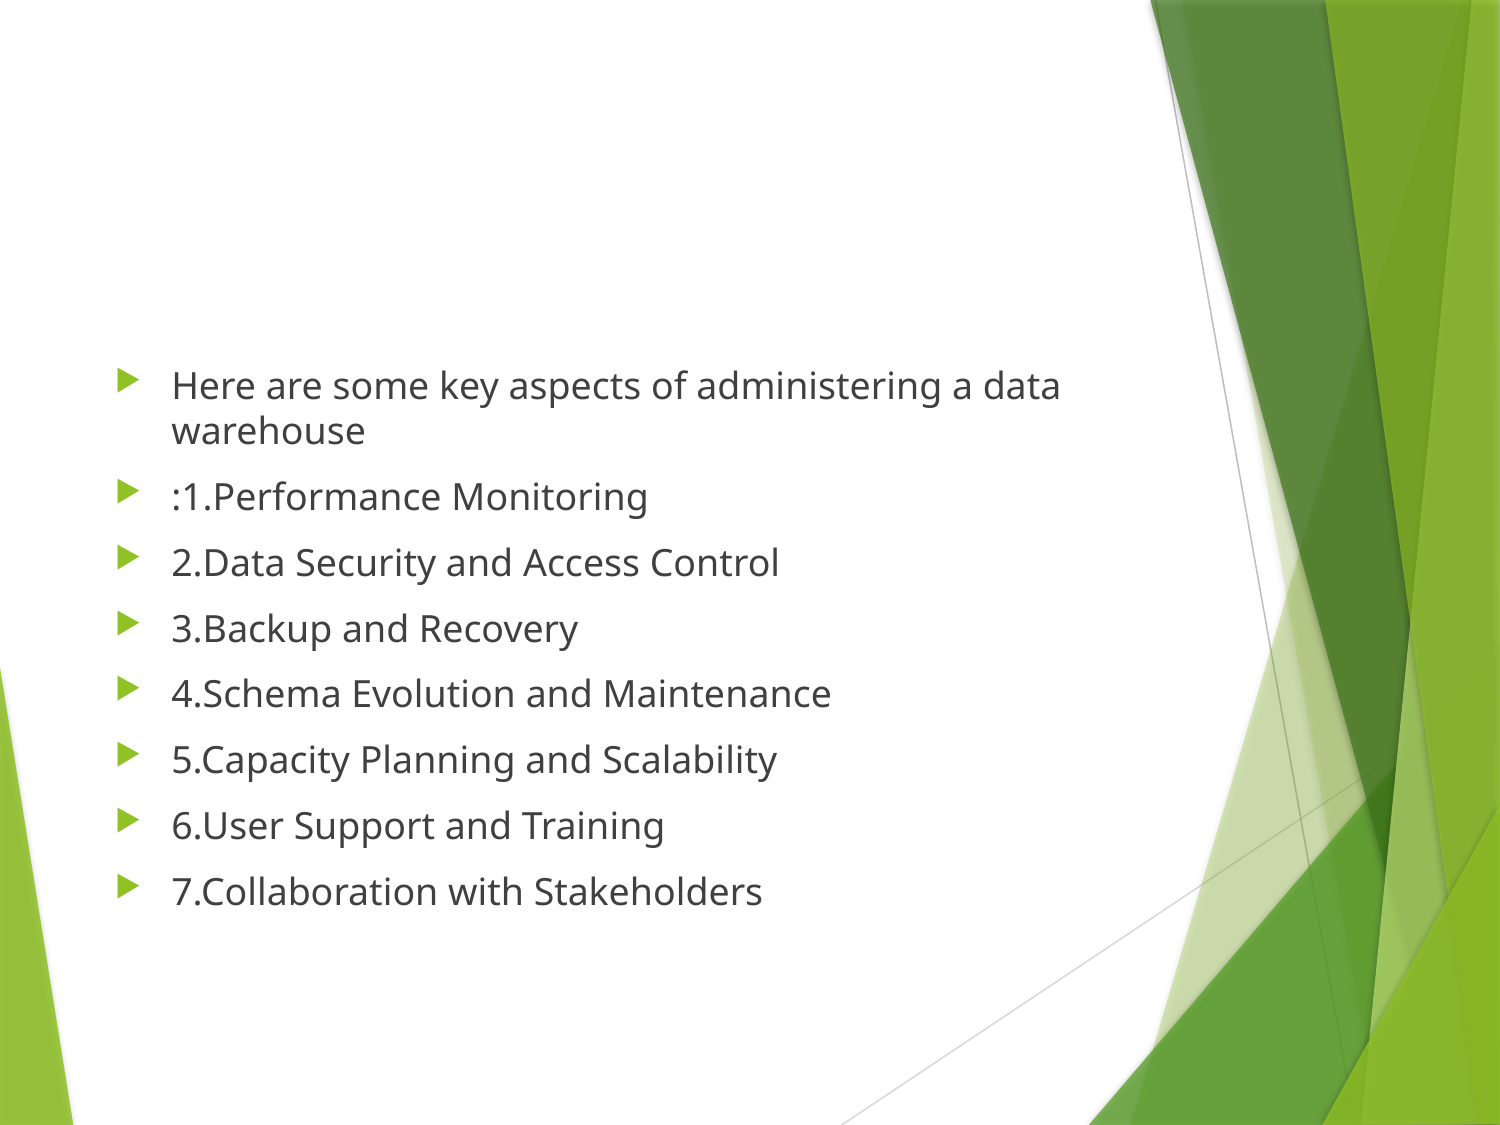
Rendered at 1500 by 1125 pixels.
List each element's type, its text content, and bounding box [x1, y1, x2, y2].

list Here are some key aspects of administering a data warehouse :1.Performance Monitoring 2.Data Security and Access Control 3.Backup and Recovery 4.Schema Evolution and Maintenance 5.Capacity Planning and Scalability 6.User Support and Training 7.Collaboration with Stakeholders [99, 354, 1142, 992]
